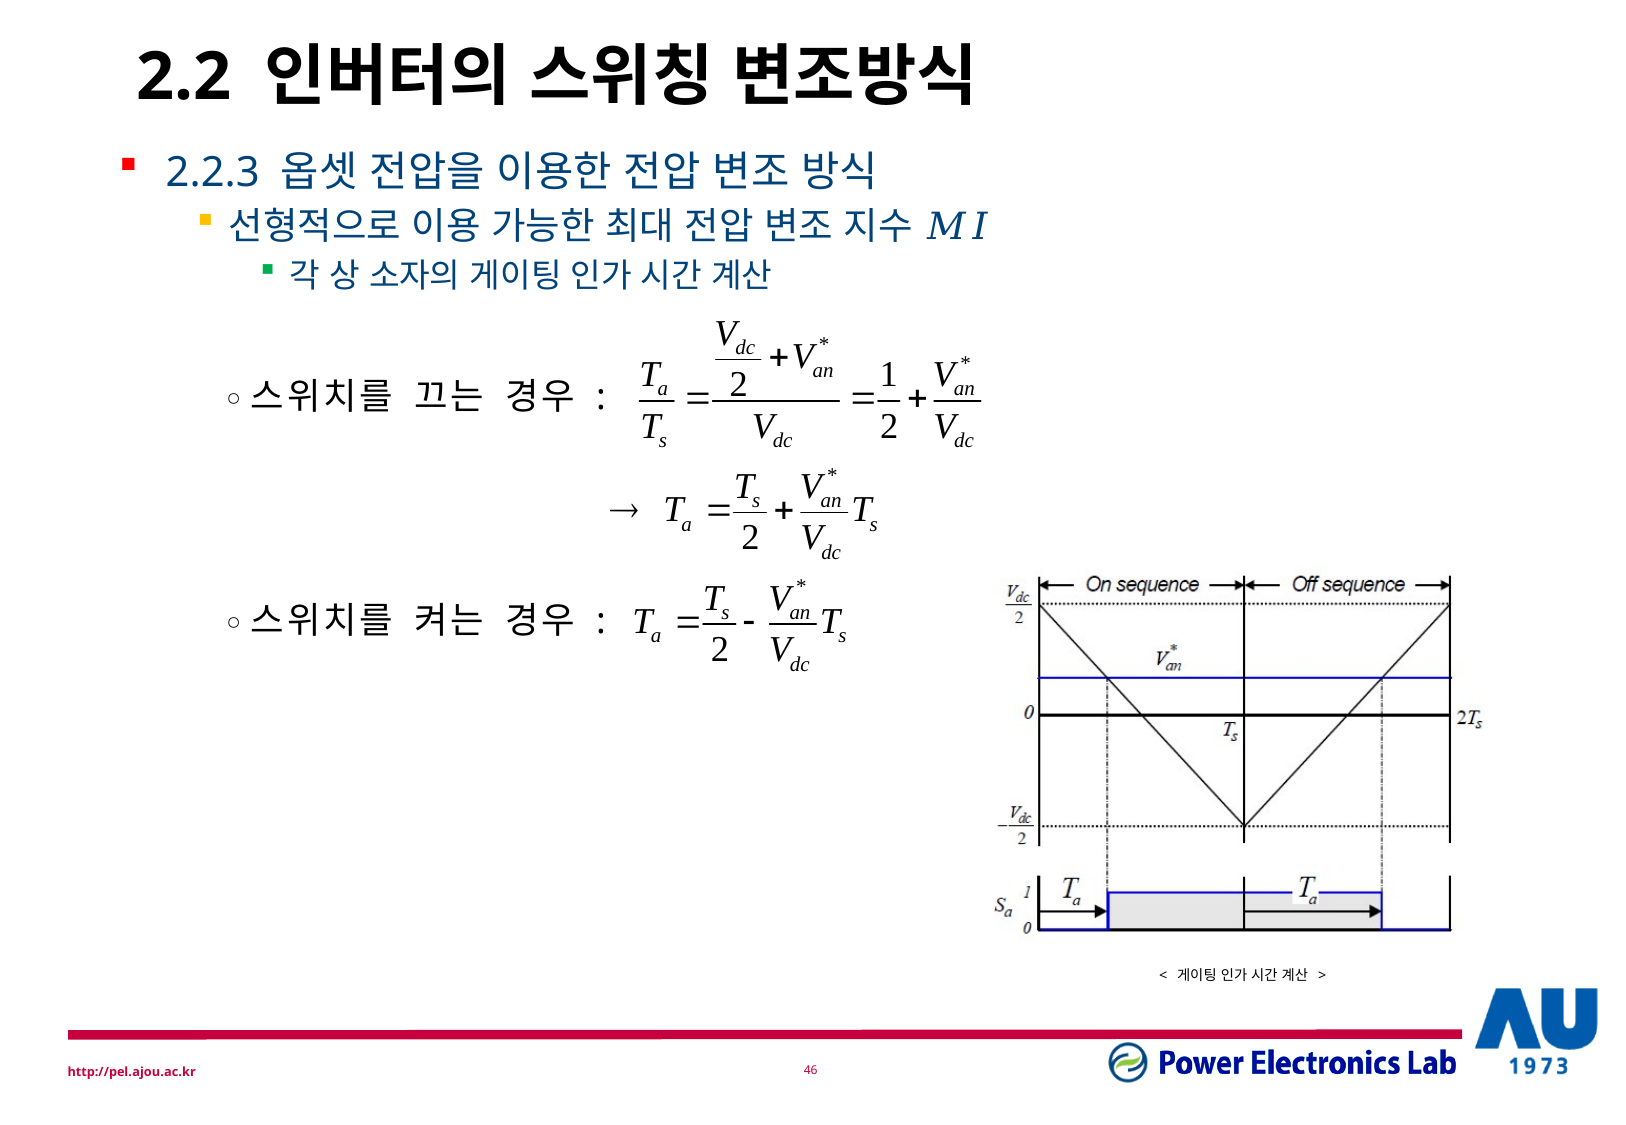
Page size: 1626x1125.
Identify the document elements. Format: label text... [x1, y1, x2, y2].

title 2.2 인버터의 스위칭 변조방식 [120, 27, 1475, 118]
text_box < 게이팅 인가 시간 계산 > [1066, 949, 1419, 991]
picture [1158, 1046, 1456, 1077]
picture [1107, 1041, 1155, 1084]
picture [993, 561, 1493, 941]
picture [1469, 984, 1610, 1079]
list 2.2.3 옵셋 전압을 이용한 전압 변조 방식 선형적으로 이용 가능한 최대 전압 변조 지수 𝑀𝐼 각 상 소자의 게이팅 인가 시간 계산 [103, 136, 1517, 965]
slide_number 45 [768, 1040, 853, 1096]
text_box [221, 309, 990, 680]
